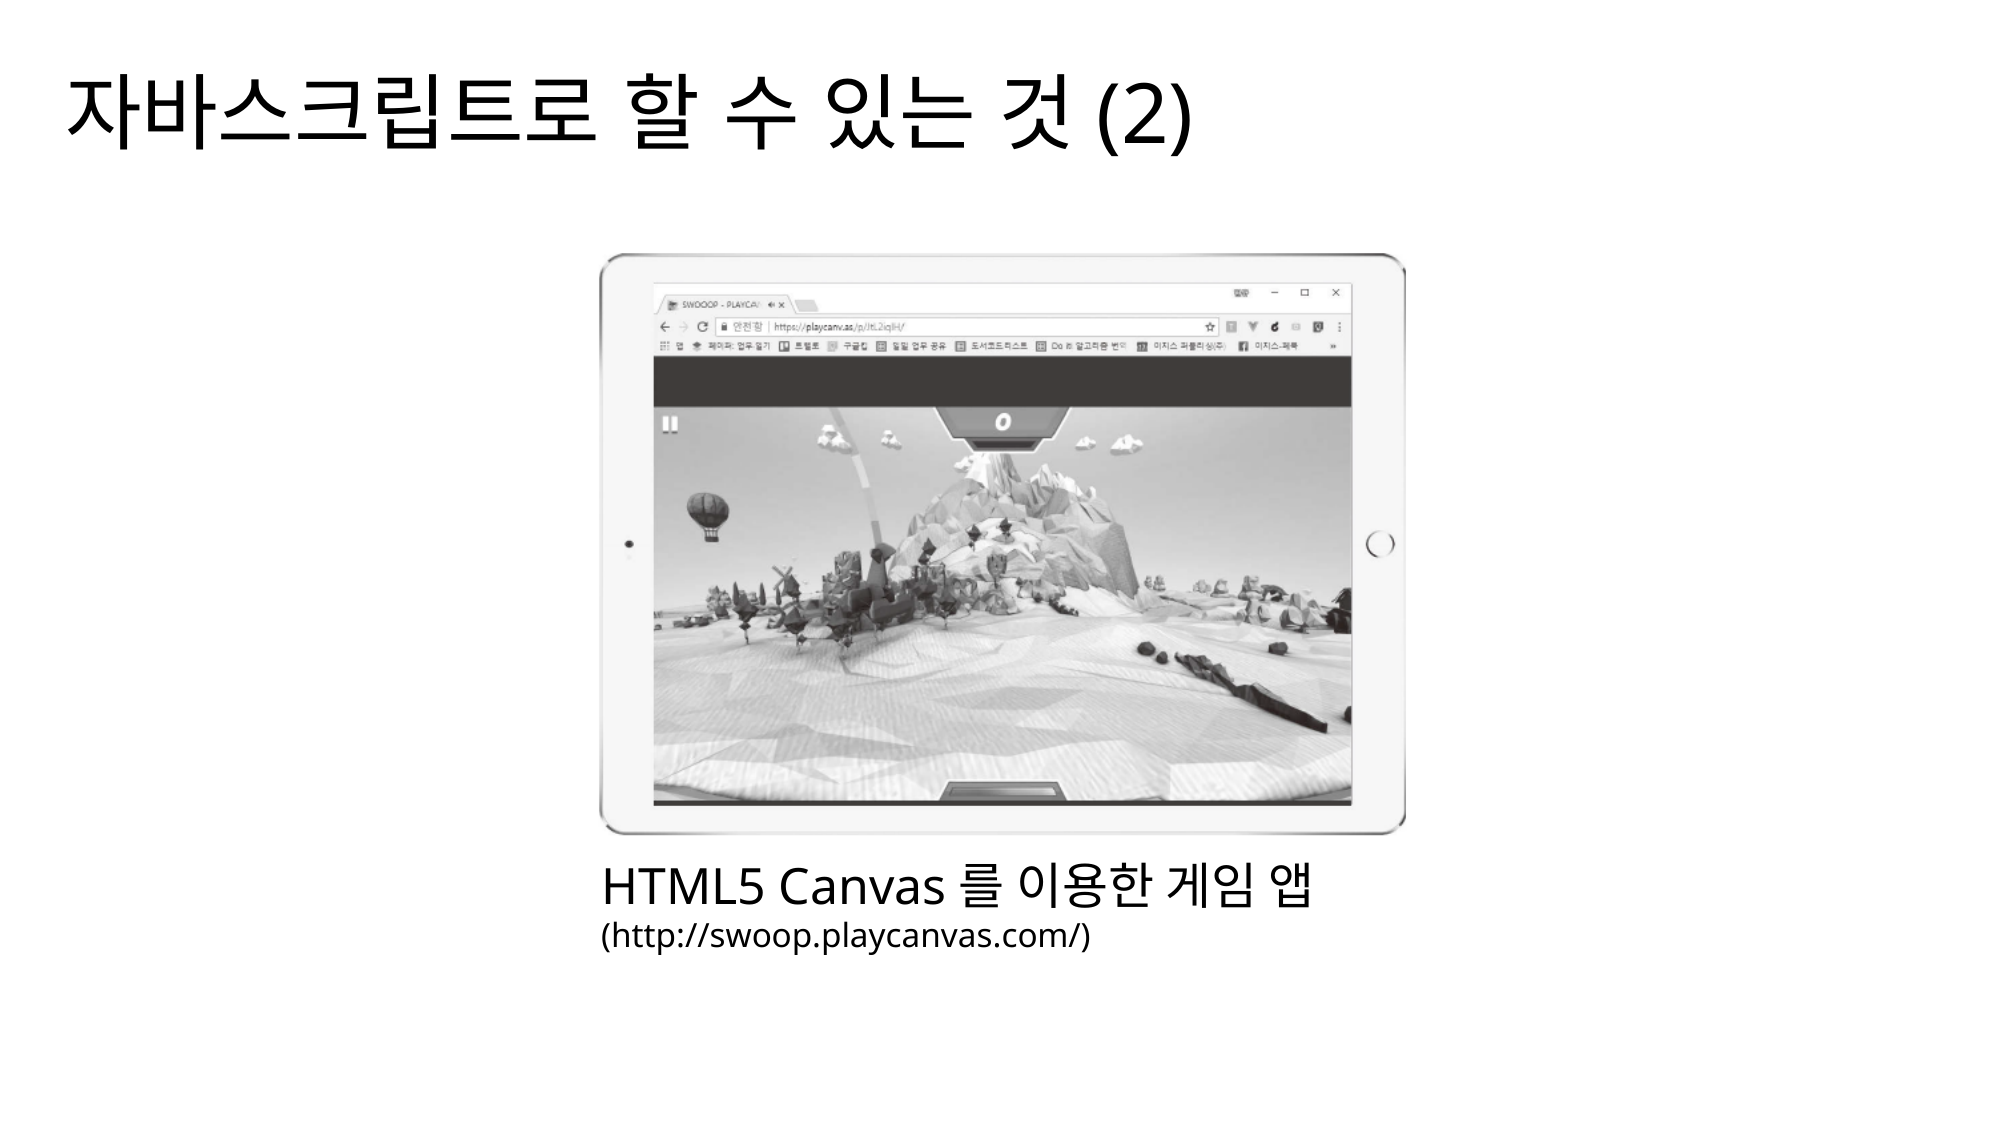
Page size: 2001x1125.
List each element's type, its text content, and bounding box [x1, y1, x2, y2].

text_box 자바스크립트로 할 수 있는 것(2) [50, 52, 1576, 168]
text_box HTML5 Canvas를 이용한 게임 앱 (http://swoop.playcanvas.com/) [586, 846, 1449, 962]
picture [586, 244, 1414, 842]
